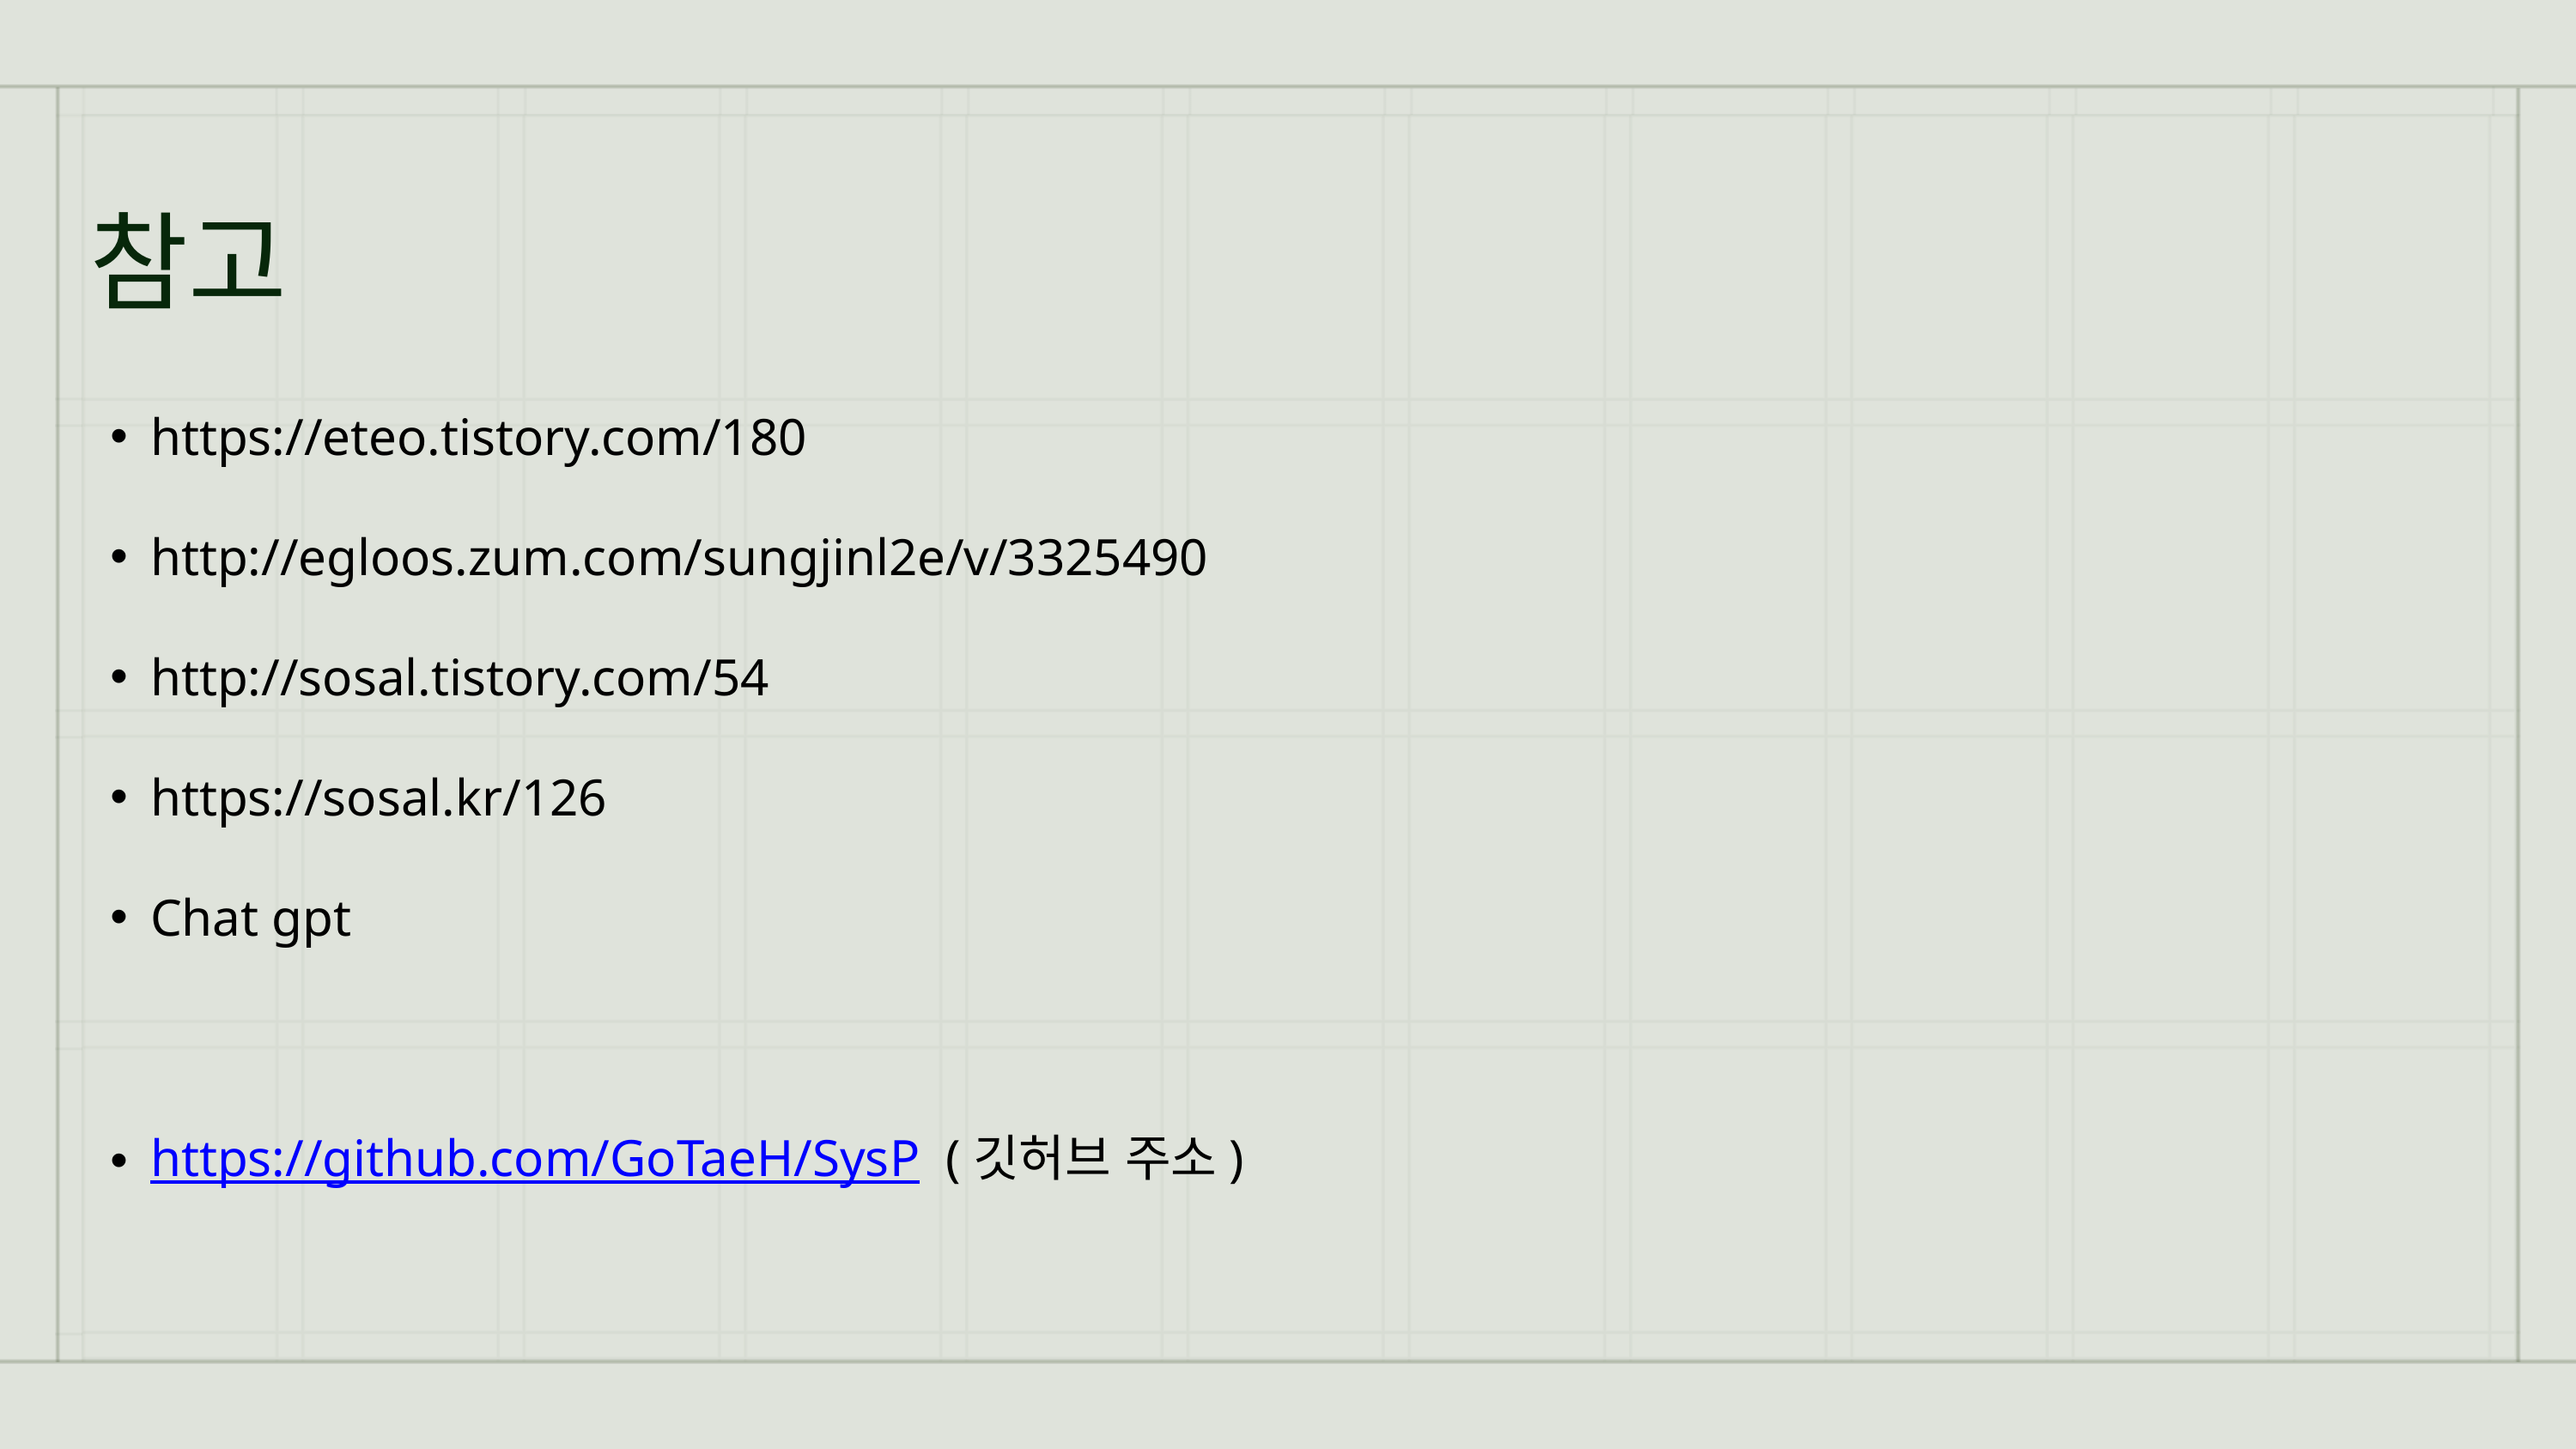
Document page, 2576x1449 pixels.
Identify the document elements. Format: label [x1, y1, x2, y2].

text_box [0, 80, 2576, 1368]
